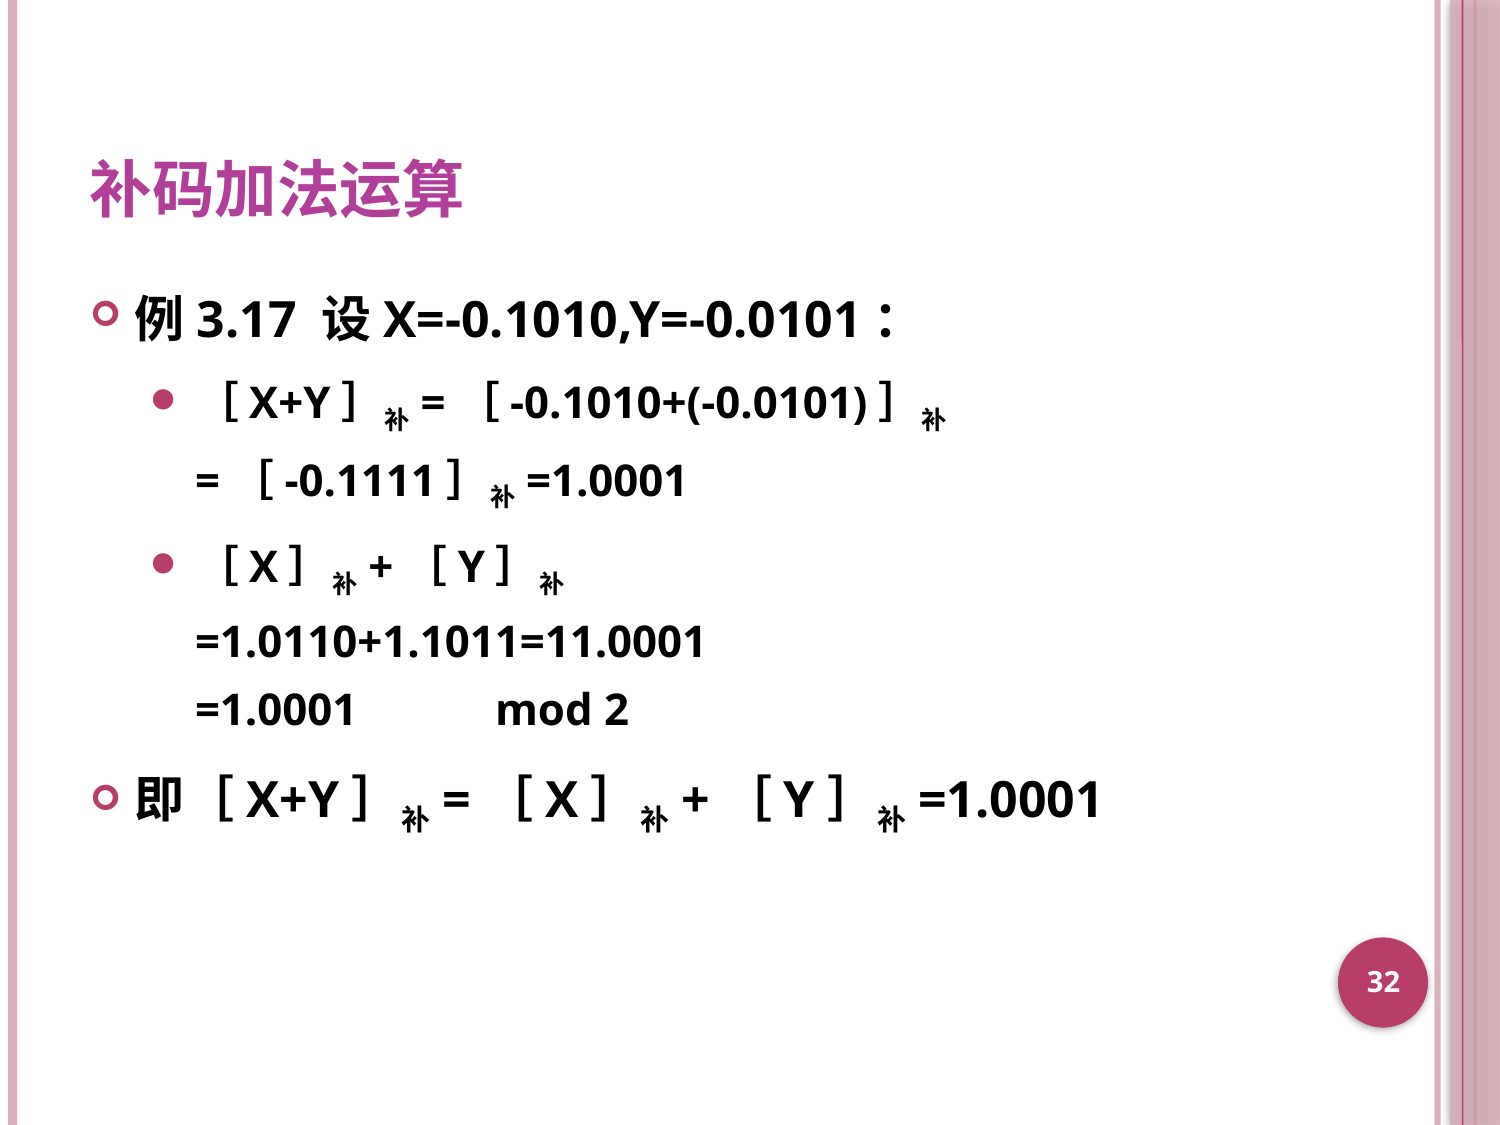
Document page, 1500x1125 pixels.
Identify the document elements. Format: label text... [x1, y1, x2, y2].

slide_number 32 [1333, 940, 1434, 1026]
list 例3.17 设X=-0.1010,Y=-0.0101： ［X+Y］补=［-0.1010+(-0.0101)］补 =［-0.1111］补=1.0001 ［X］补+［Y］补 =1.0110+1.1011=11.0001 =1.0001 mod 2 即［X+Y］补=［X］补+［Y］补=1.0001 [75, 262, 1300, 1062]
title 补码加法运算 [75, 45, 1300, 233]
